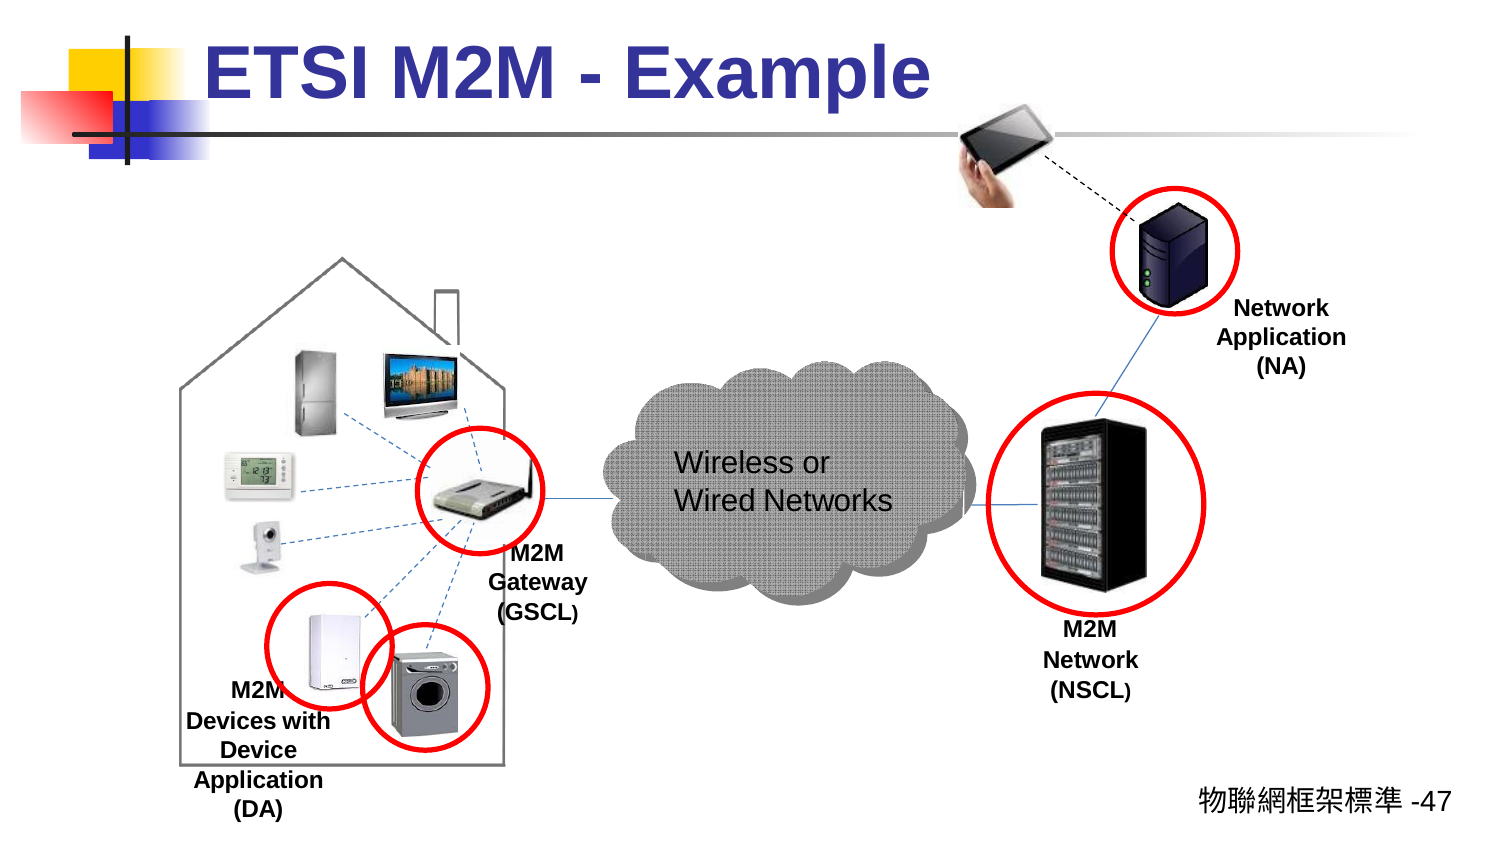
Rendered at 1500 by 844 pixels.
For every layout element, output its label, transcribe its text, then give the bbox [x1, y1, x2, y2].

picture [170, 102, 1375, 838]
title ETSI M2M - Example [188, 26, 1468, 121]
slide_number 物聯網框架標準-47 [1379, 775, 1468, 825]
